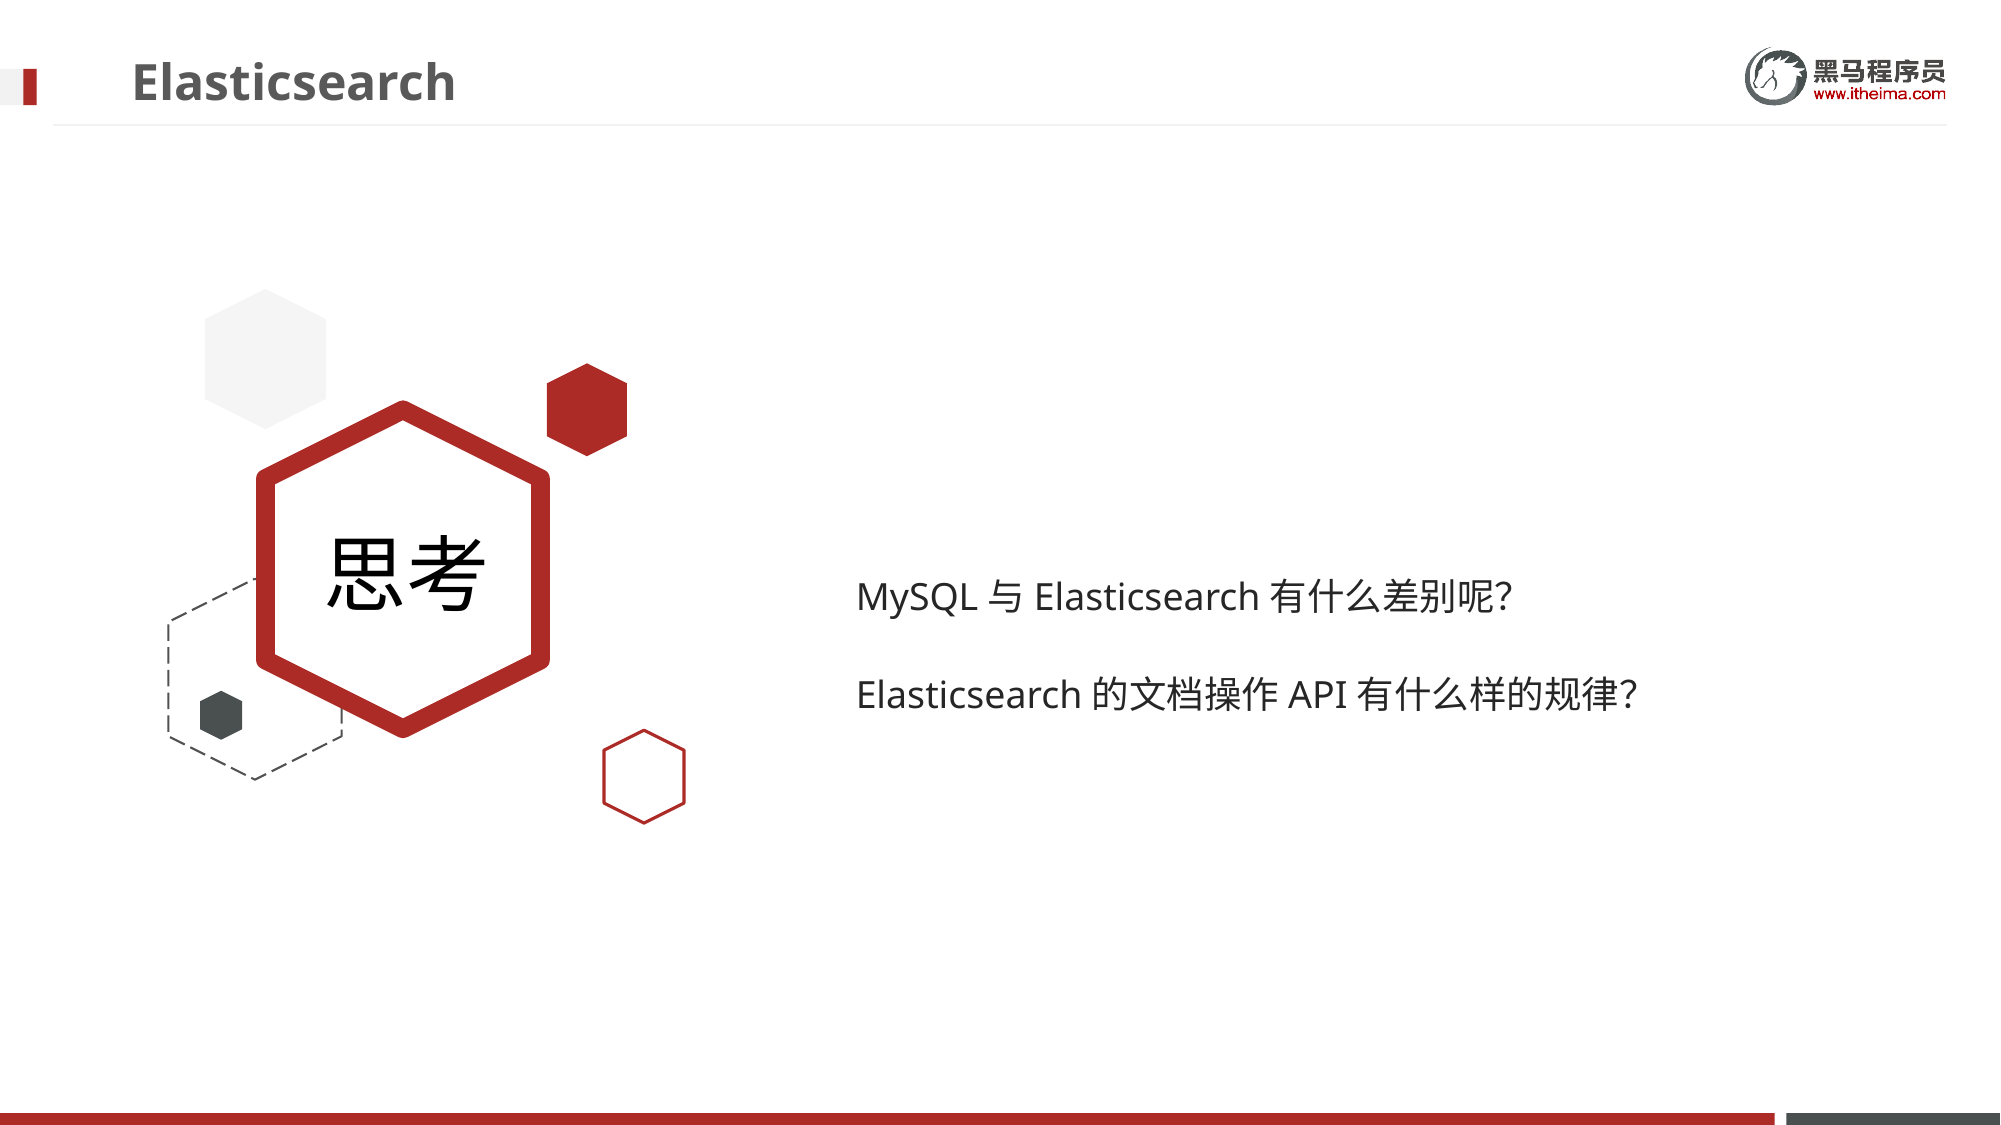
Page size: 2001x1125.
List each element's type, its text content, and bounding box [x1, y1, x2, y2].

list MySQL与Elasticsearch有什么差别呢？ Elasticsearch的文档操作API有什么样的规律？ [841, 235, 1786, 1009]
picture [1744, 46, 1946, 106]
title Elasticsearch [116, 38, 1556, 124]
